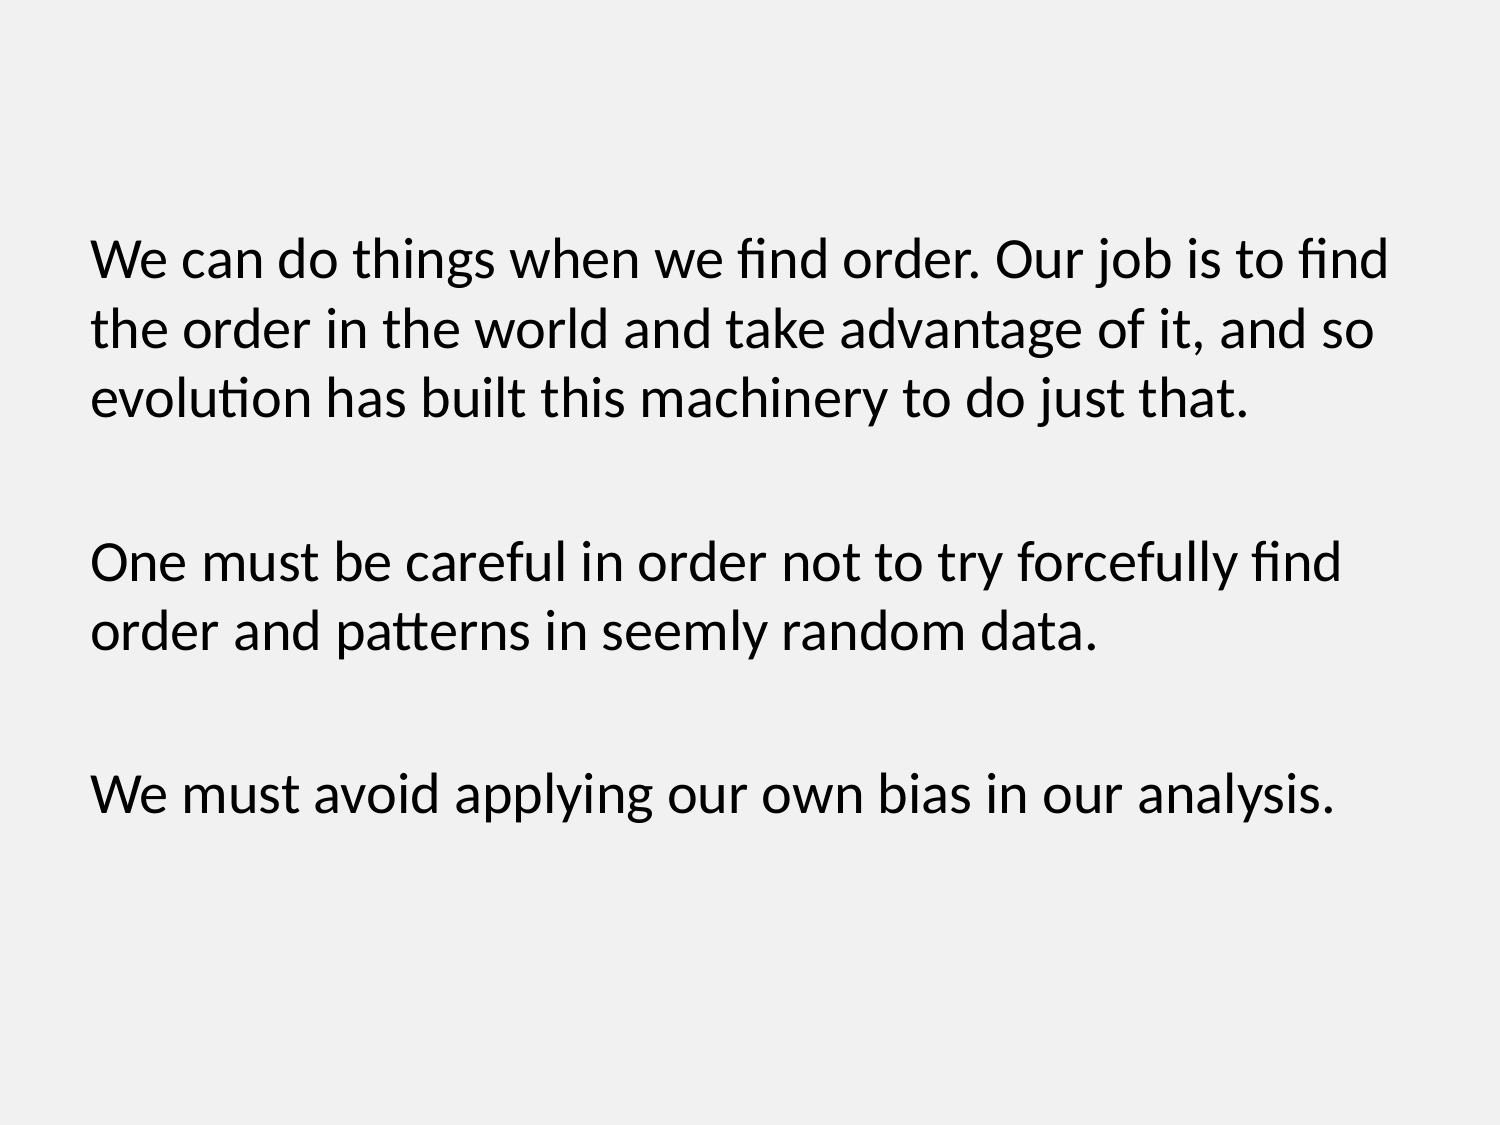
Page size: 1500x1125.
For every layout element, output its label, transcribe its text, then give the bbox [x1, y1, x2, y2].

list We can do things when we find order. Our job is to find the order in the world and take advantage of it, and so evolution has built this machinery to do just that. One must be careful in order not to try forcefully find order and patterns in seemly random data. We must avoid applying our own bias in our analysis. [75, 212, 1425, 955]
